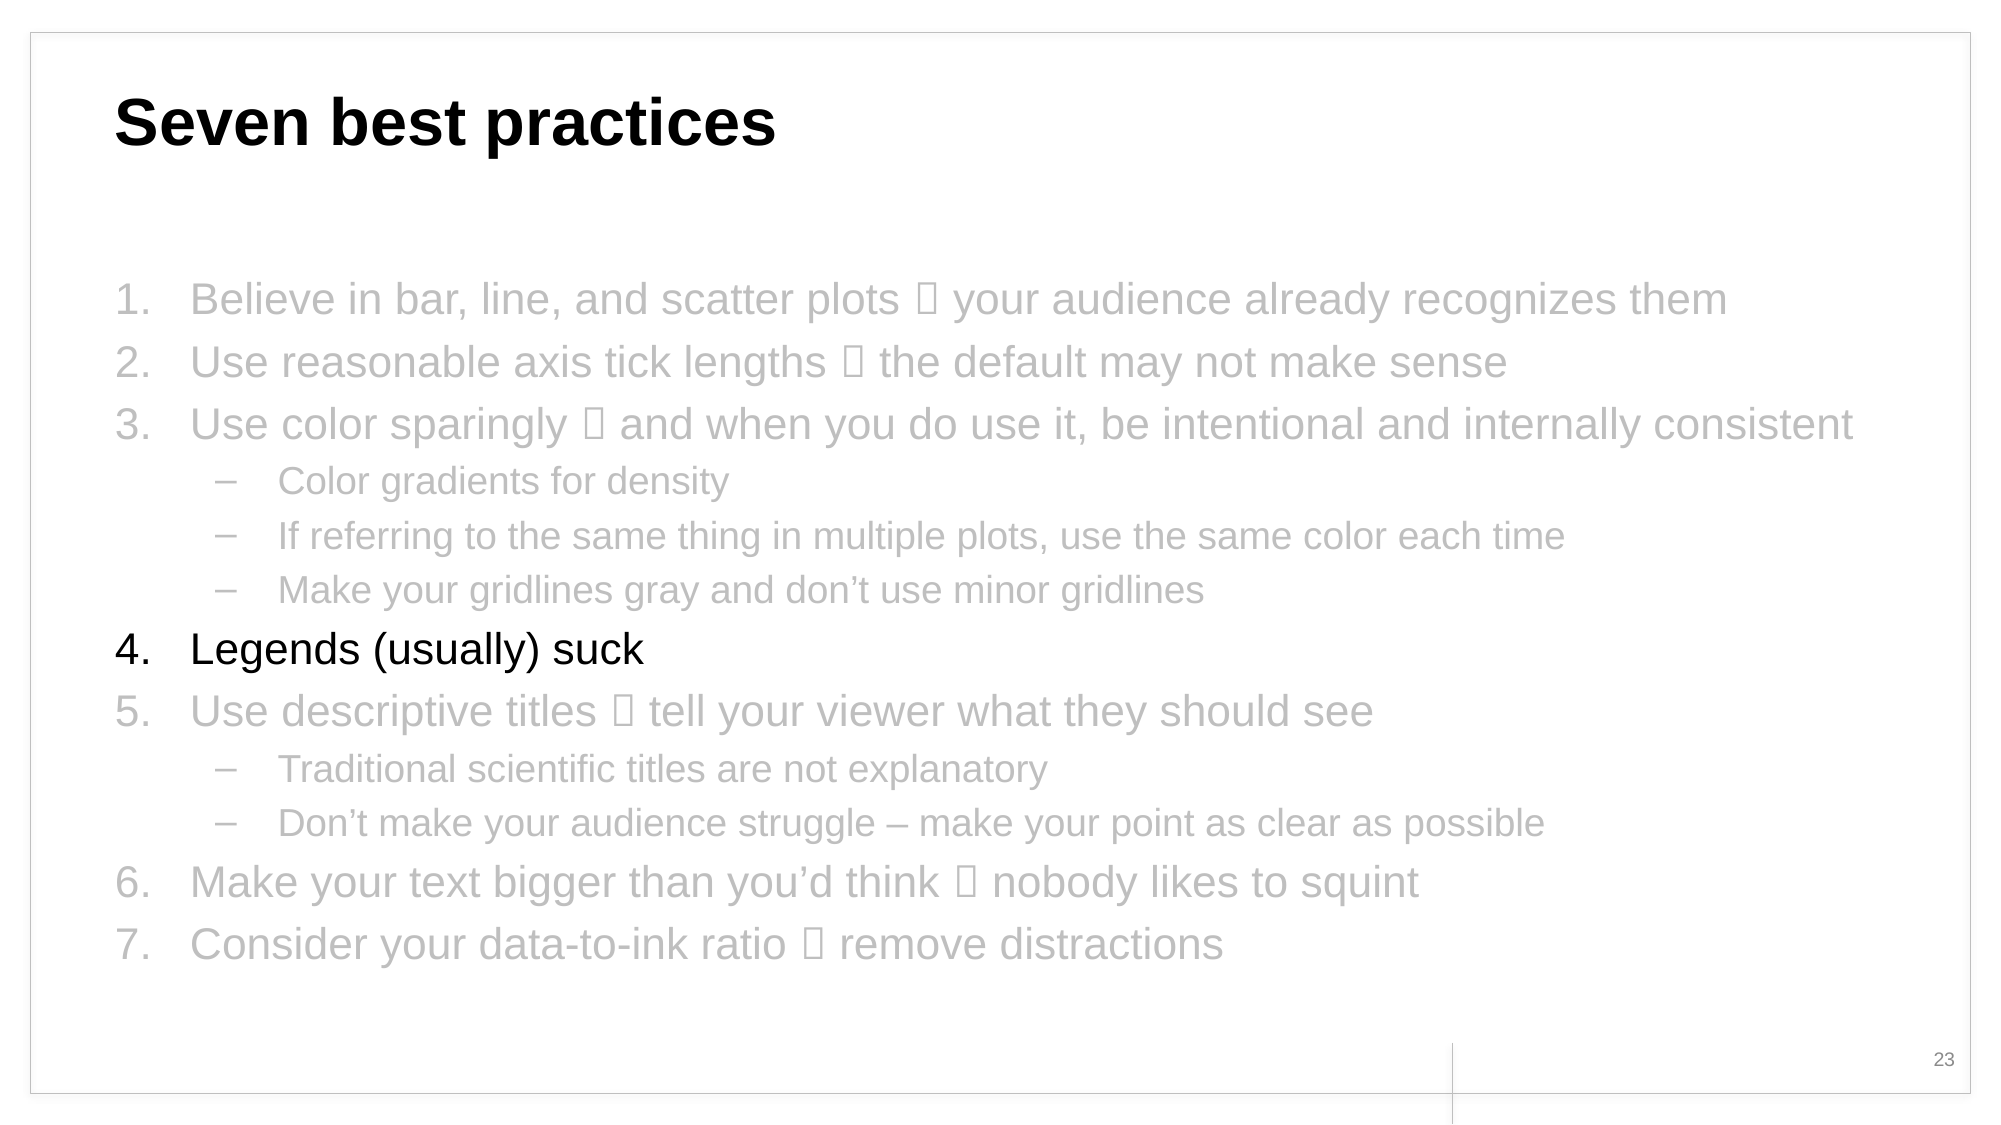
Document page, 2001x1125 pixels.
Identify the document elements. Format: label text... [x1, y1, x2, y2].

slide_number 23 [1899, 1028, 1970, 1089]
title Seven best practices [99, 45, 1900, 194]
list Believe in bar, line, and scatter plots  your audience already recognizes them Use reasonable axis tick lengths  the default may not make sense Use color sparingly  and when you do use it, be intentional and internally consistent Color gradients for density If referring to the same thing in multiple plots, use the same color each time Make your gridlines gray and don’t use minor gridlines Legends (usually) suck Use descriptive titles  tell your viewer what they should see Traditional scientific titles are not explanatory Don’t make your audience struggle – make your point as clear as possible Make your text bigger than you’d think  nobody likes to squint Consider your data-to-ink ratio  remove distractions [99, 262, 1900, 1049]
